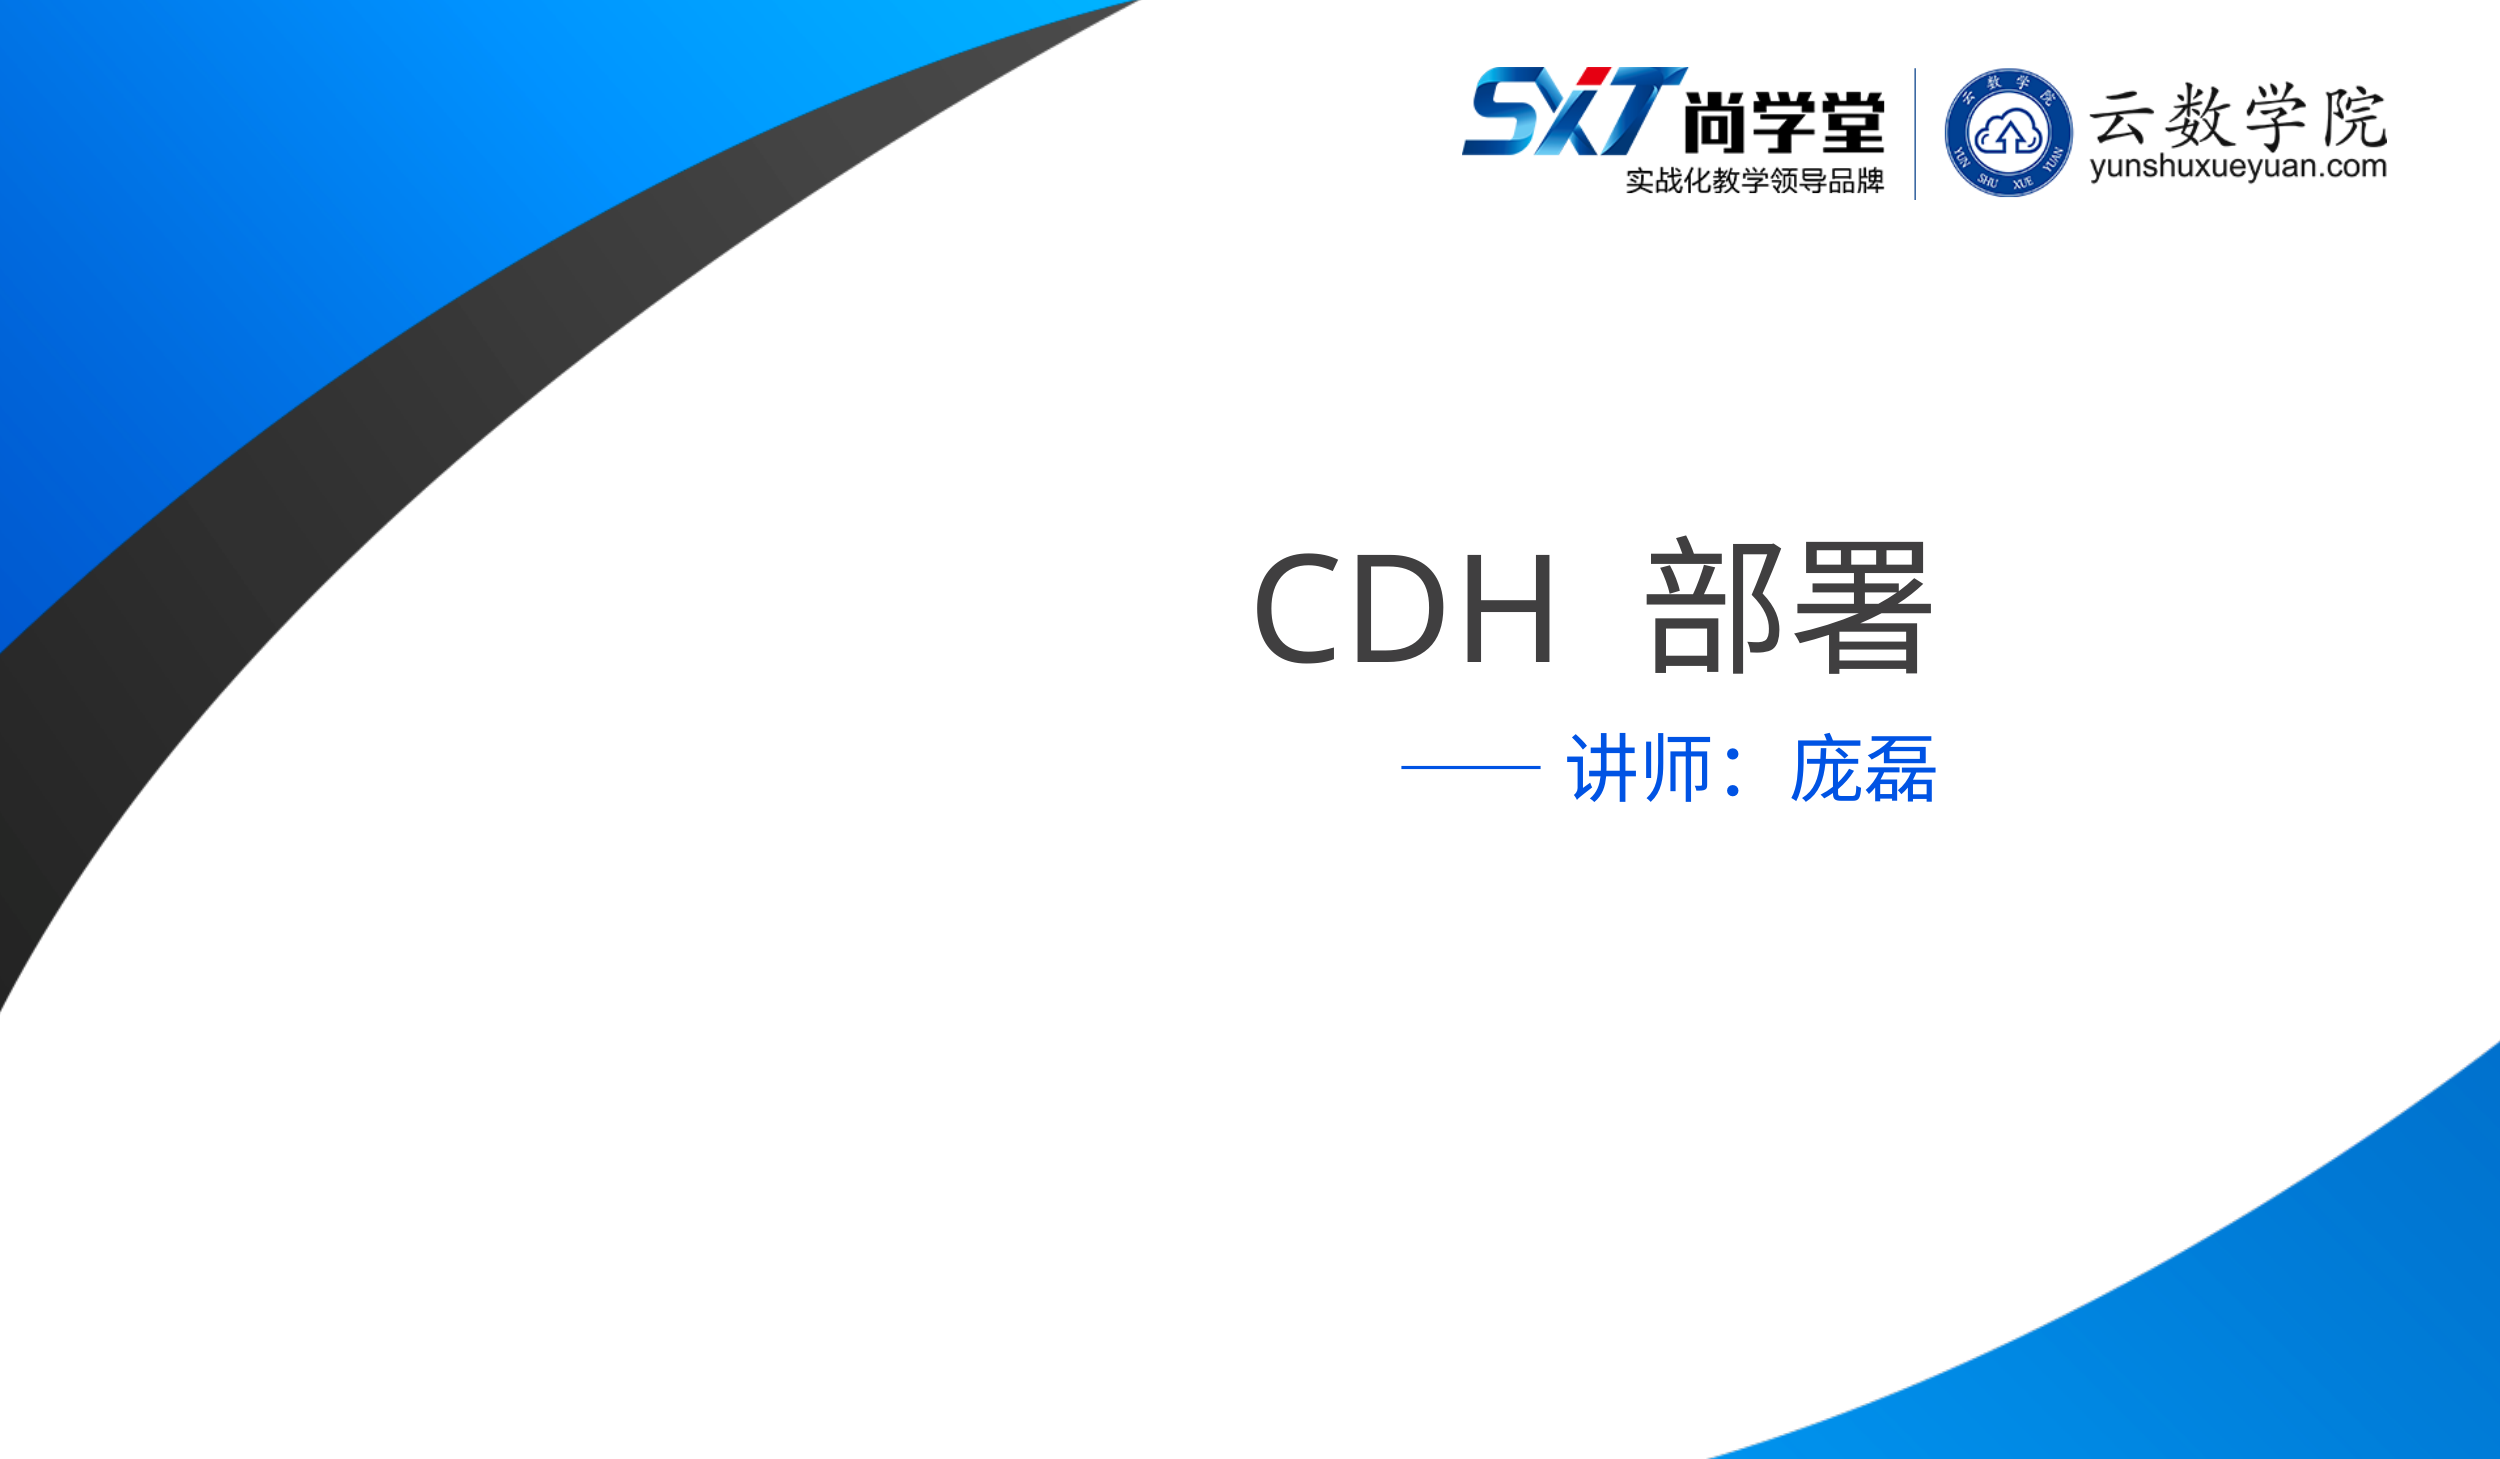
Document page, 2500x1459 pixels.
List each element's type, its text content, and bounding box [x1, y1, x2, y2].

text_box ——讲师：庞磊 [1146, 713, 1947, 804]
picture [0, 0, 1144, 1043]
picture [1462, 67, 2387, 200]
picture [1693, 1036, 2500, 1459]
text_box CDH 部署 [1146, 505, 1947, 703]
